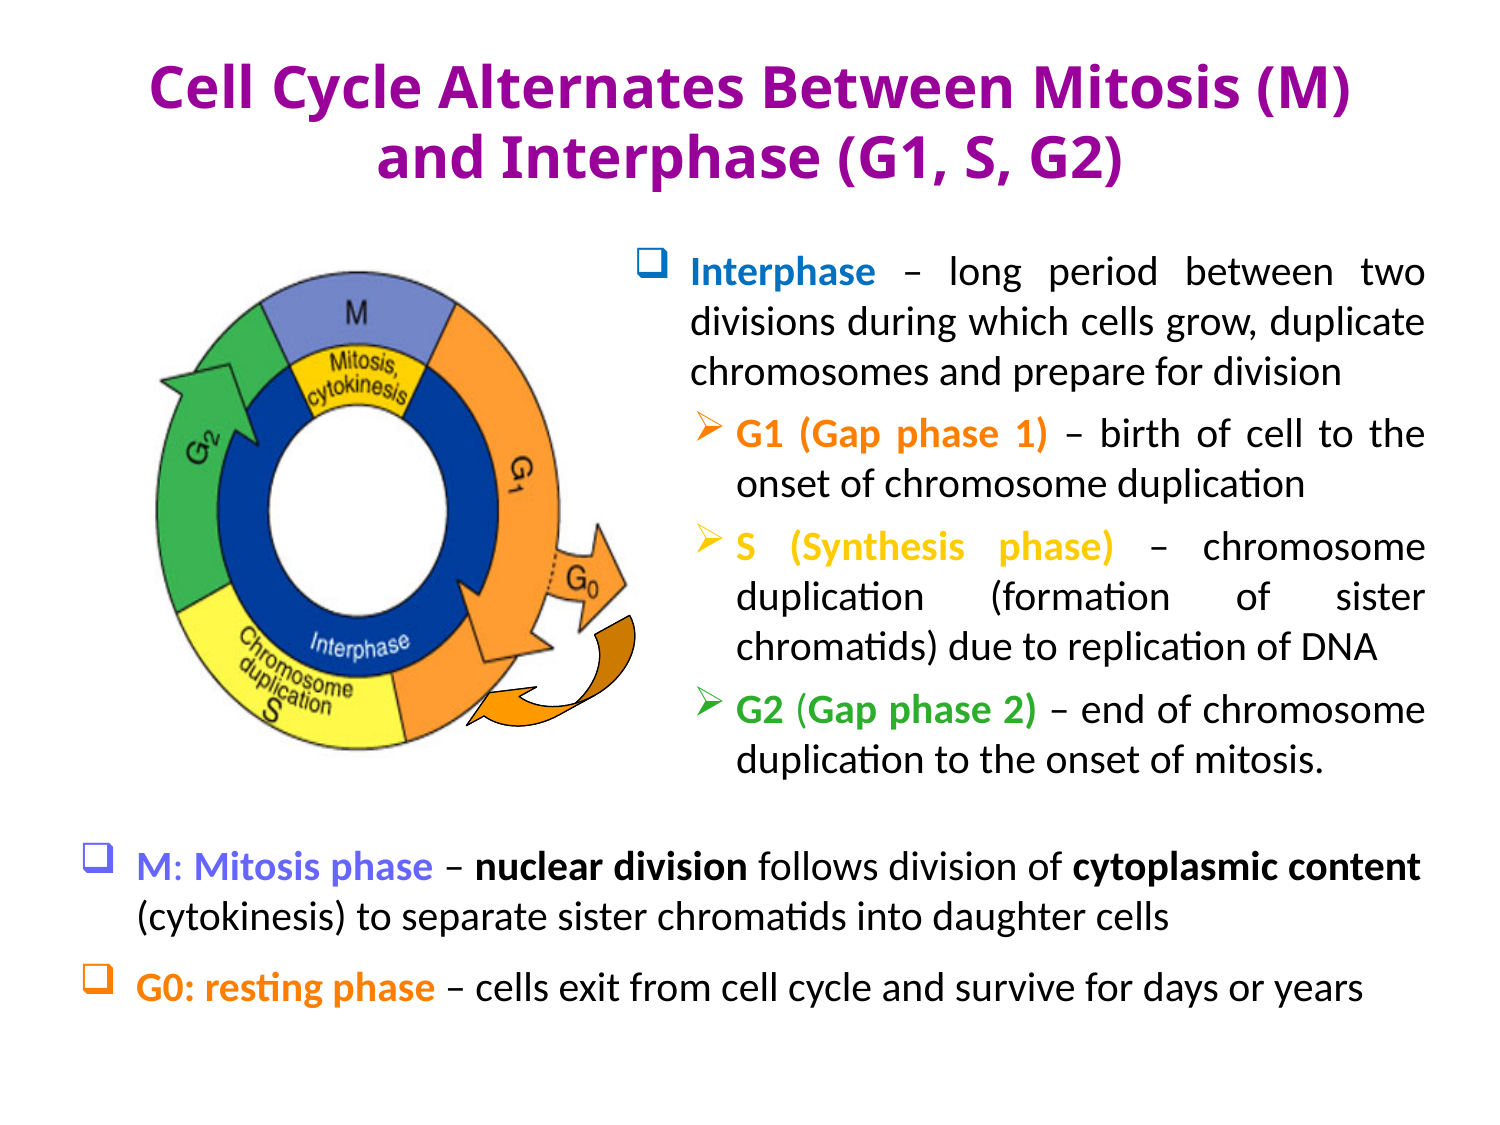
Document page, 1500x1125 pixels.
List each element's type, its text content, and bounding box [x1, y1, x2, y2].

text_box Cell Cycle Alternates Between Mitosis (M) and Interphase (G1, S, G2) [96, 42, 1404, 198]
picture [49, 259, 656, 758]
text_box M: Mitosis phase – nuclear division follows division of cytoplasmic content (cytokinesis) to separate sister chromatids into daughter cells G0: resting phase – cells exit from cell cycle and survive for days or years [64, 831, 1437, 1017]
text_box Interphase – long period between two divisions during which cells grow, duplicate chromosomes and prepare for division G1 (Gap phase 1) – birth of cell to the onset of chromosome duplication S (Synthesis phase) – chromosome duplication (formation of sister chromatids) due to replication of DNA G2 (Gap phase 2) – end of chromosome duplication to the onset of mitosis. [619, 236, 1441, 789]
